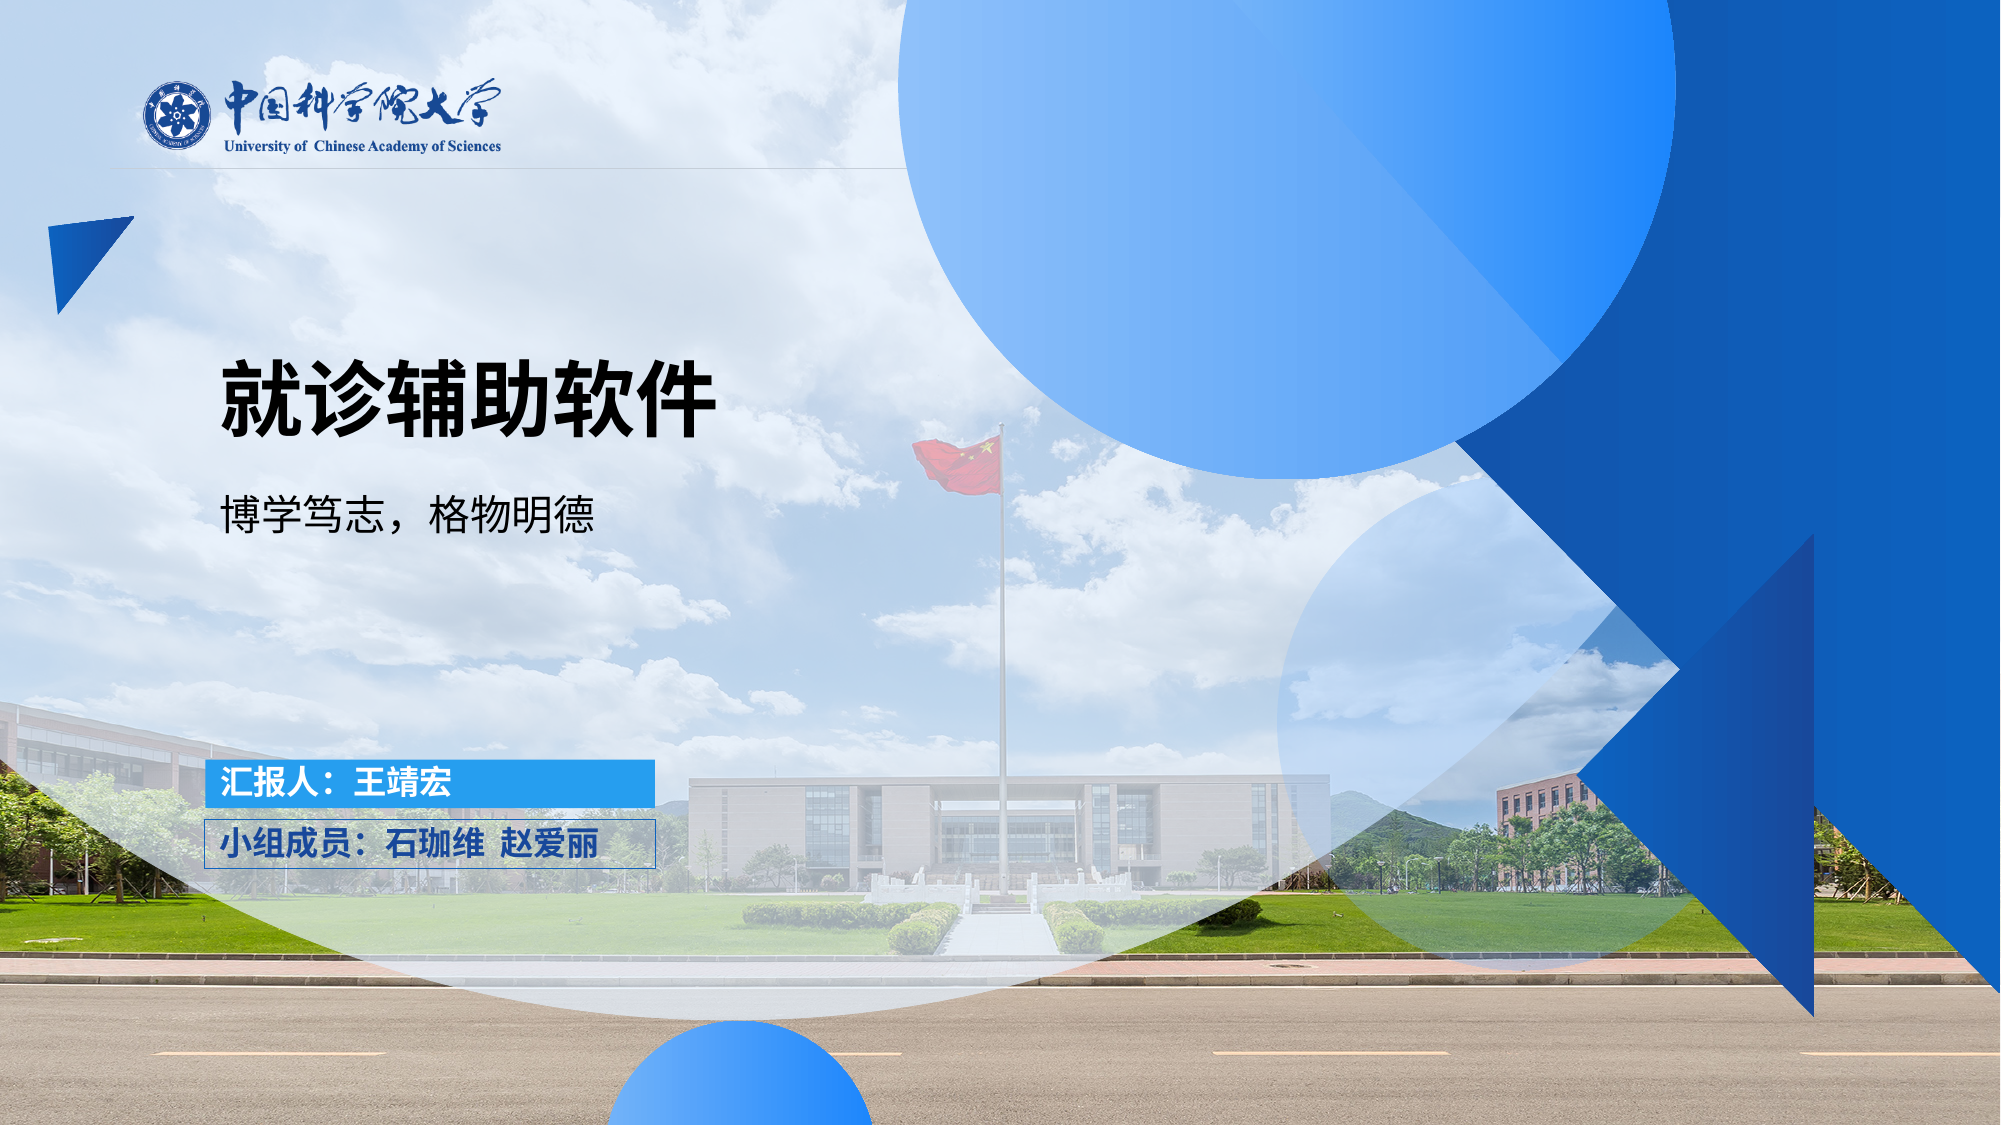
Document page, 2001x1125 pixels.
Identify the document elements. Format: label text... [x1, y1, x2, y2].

text_box 功能：根据病人的病情描述，推荐科室。（号源无进入某一统一病例） [1318, 781, 1435, 955]
list 小组成员：石珈维 赵爱丽 [204, 819, 656, 869]
picture [0, 760, 723, 1125]
title 就诊辅助软件 [204, 318, 1372, 489]
picture [756, 0, 2001, 1125]
subtitle 博学笃志，格物明德 [204, 489, 1175, 563]
picture [143, 78, 501, 154]
list 汇报人：王靖宏 [205, 759, 655, 809]
